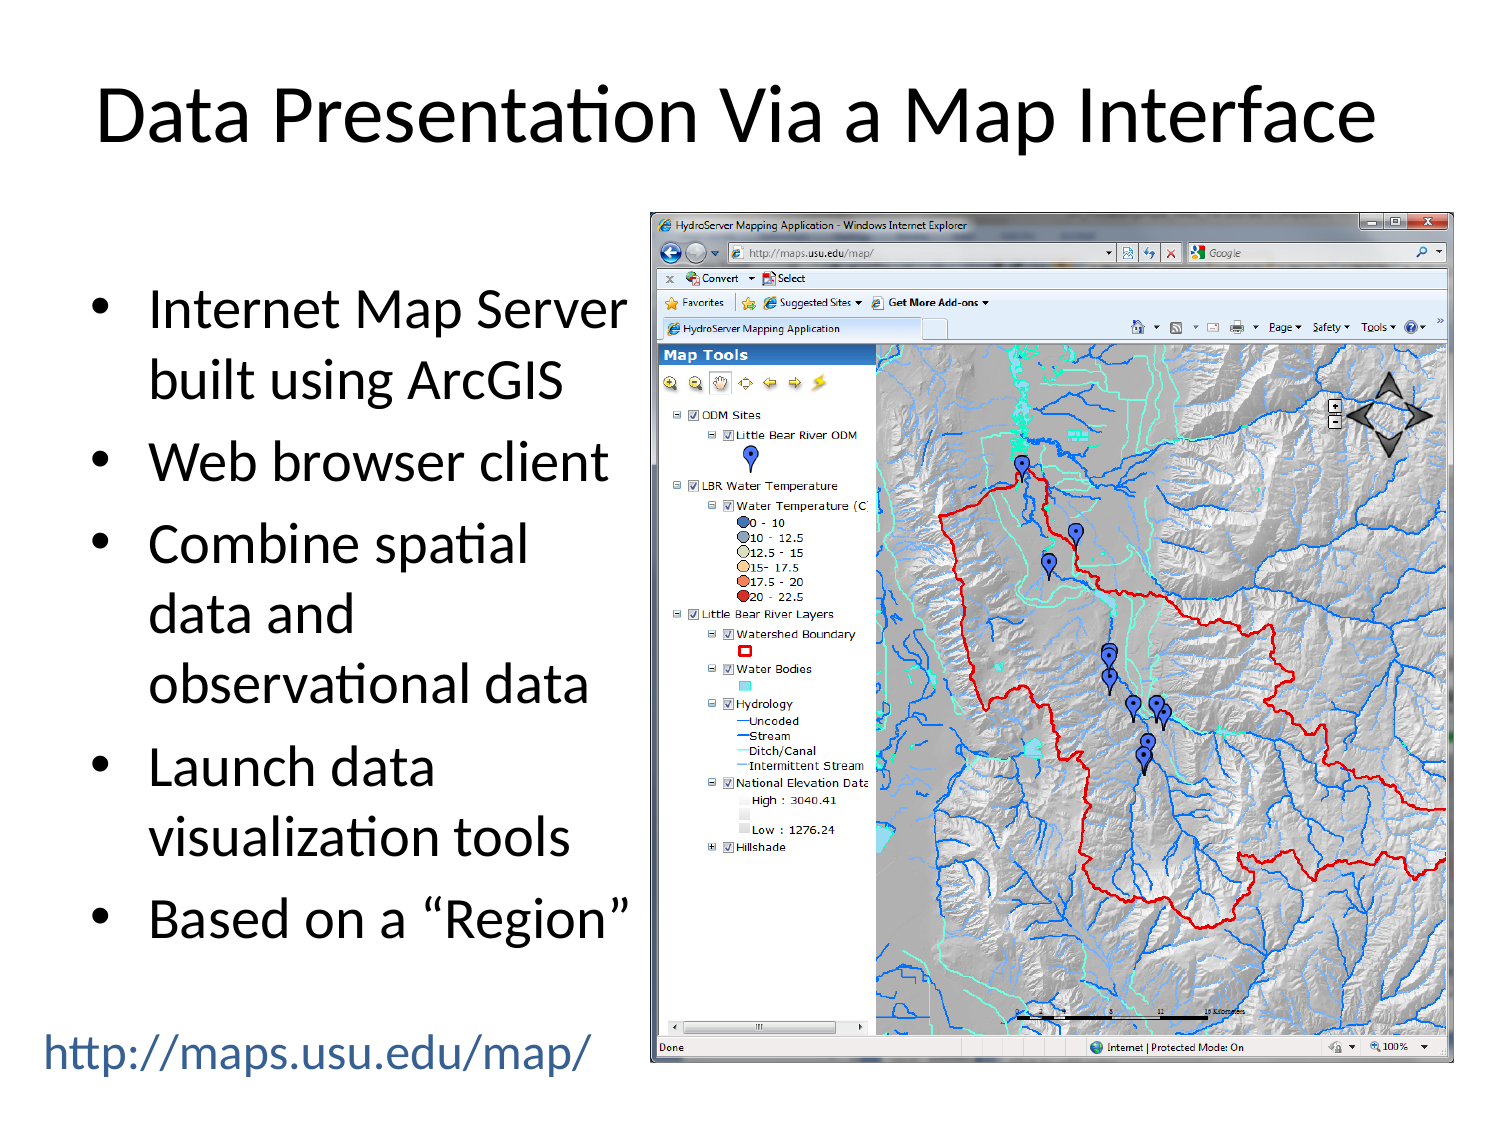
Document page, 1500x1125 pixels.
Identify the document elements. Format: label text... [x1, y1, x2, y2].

title Data Presentation Via a Map Interface [62, 37, 1413, 180]
picture [649, 212, 1454, 1063]
list Internet Map Server built using ArcGIS Web browser client Combine spatial data and observational data Launch data visualization tools Based on a “Region” [75, 262, 644, 1005]
text_box http://maps.usu.edu/map/ [28, 1012, 607, 1088]
